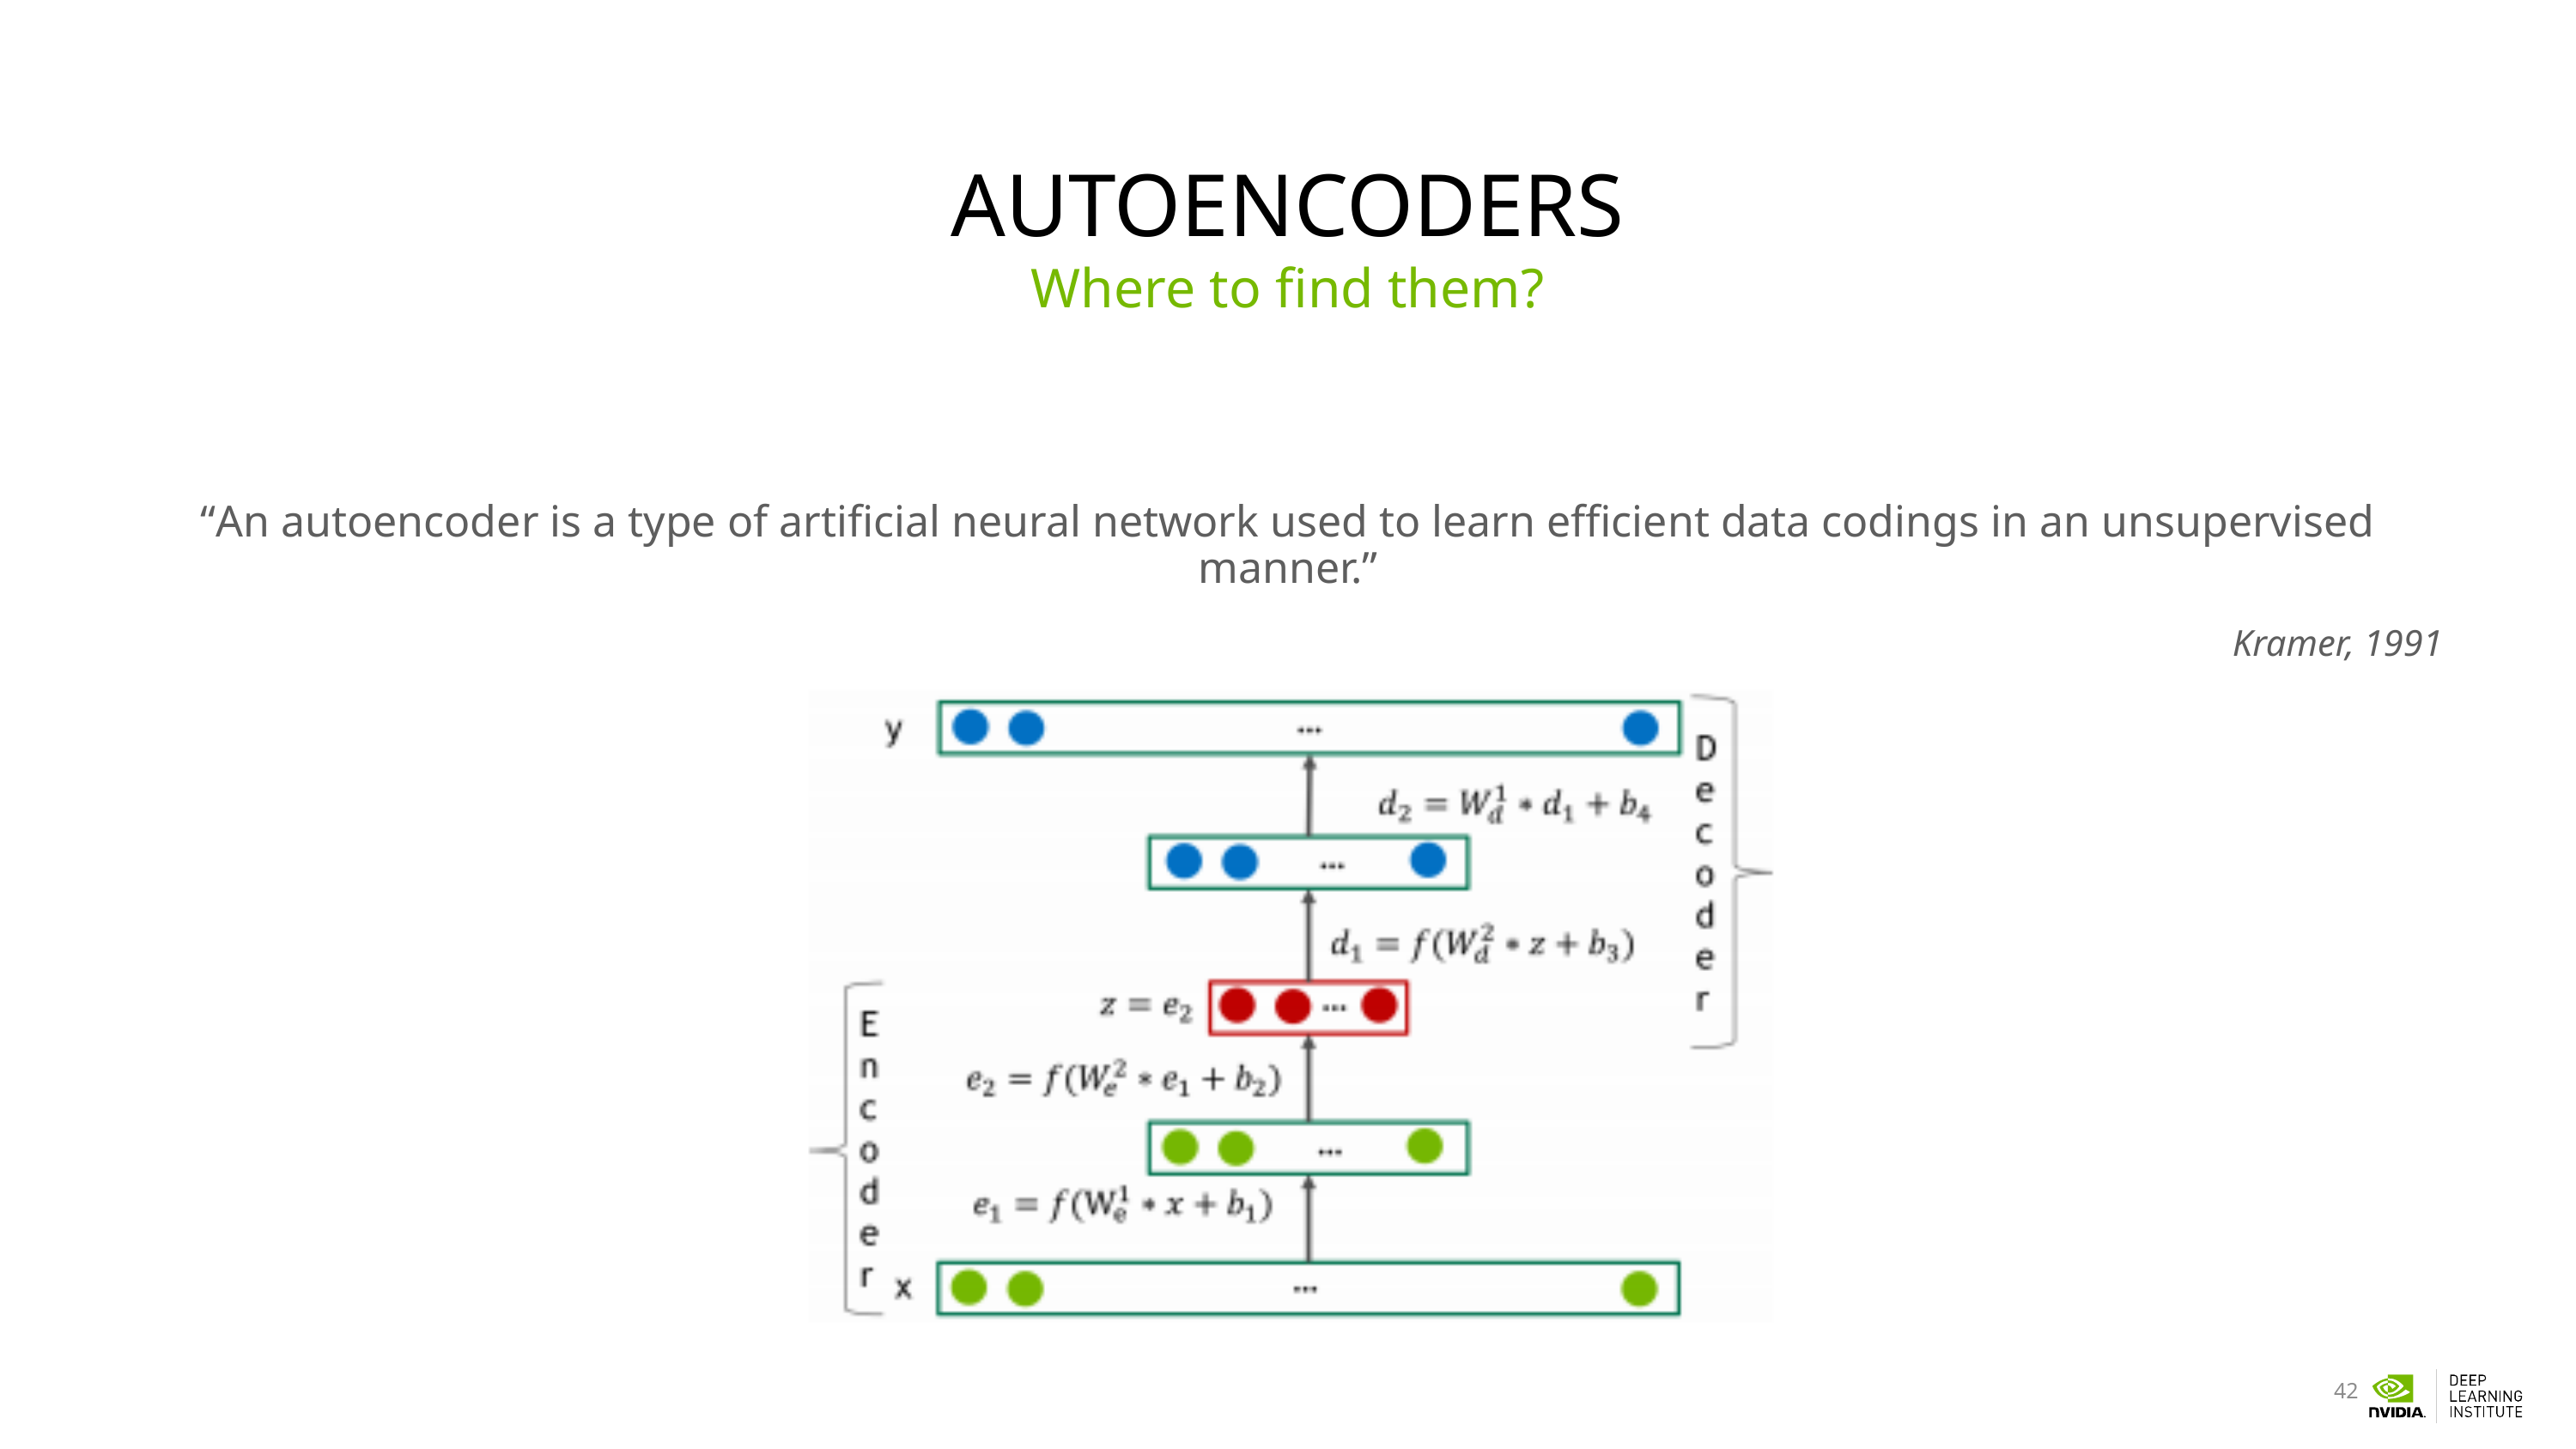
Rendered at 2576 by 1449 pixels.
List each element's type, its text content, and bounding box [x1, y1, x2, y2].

picture [747, 609, 1862, 1364]
list Where to find them? [116, 255, 2459, 379]
title Autoencoders [116, 122, 2459, 255]
list “An autoencoder is a type of artificial neural network used to learn efficient data codings in an unsupervised manner.” Kramer, 1991 [119, 493, 2457, 1361]
